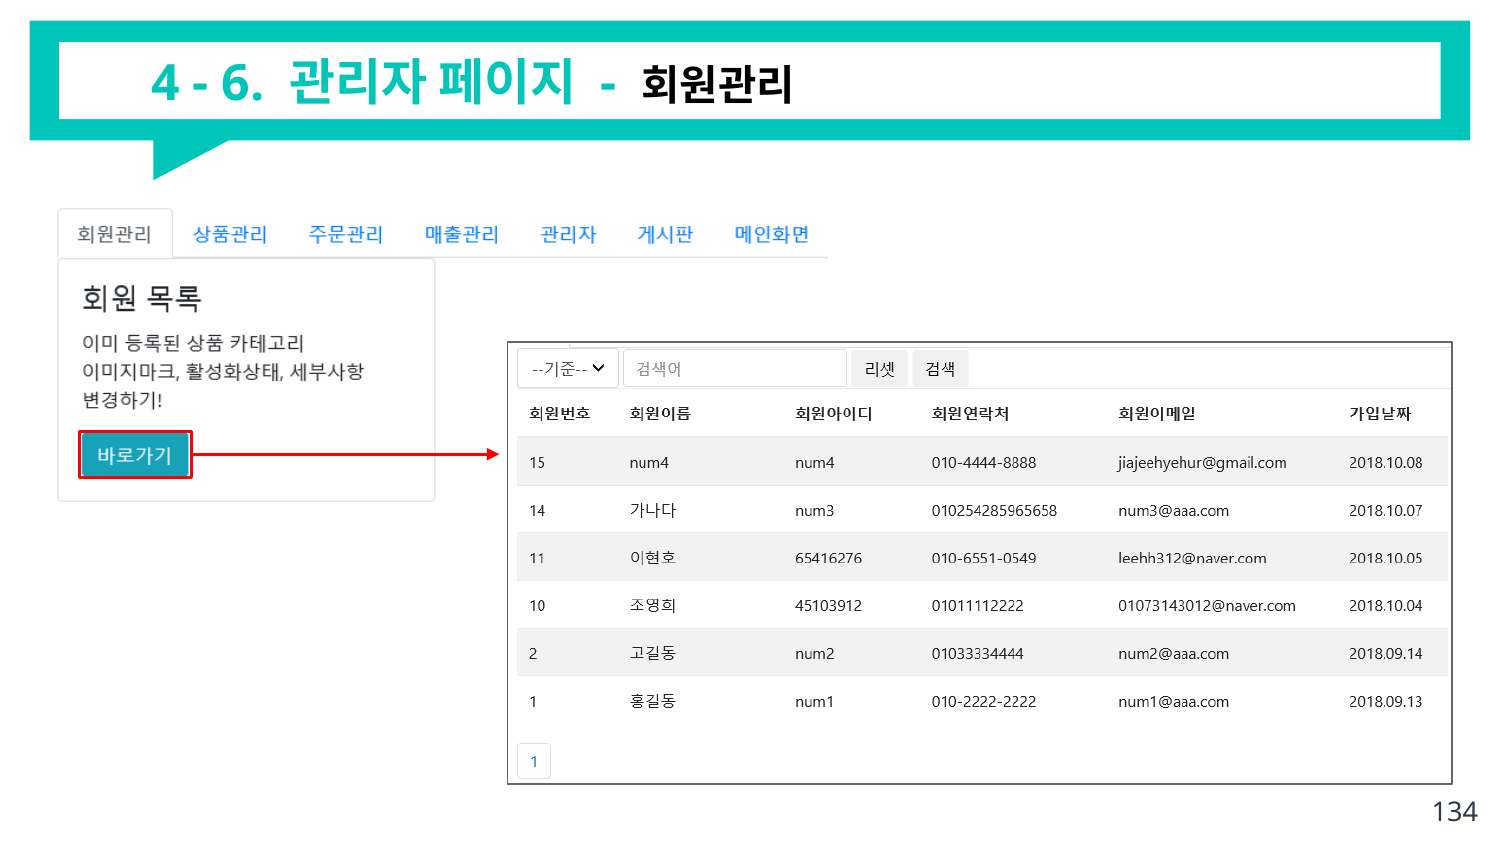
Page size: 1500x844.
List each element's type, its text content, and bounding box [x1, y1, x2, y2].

title 4 - 6. 관리자 페이지 - 회원관리 [136, 20, 1441, 141]
picture [48, 199, 1452, 784]
slide_number ‹#› [1410, 779, 1500, 844]
